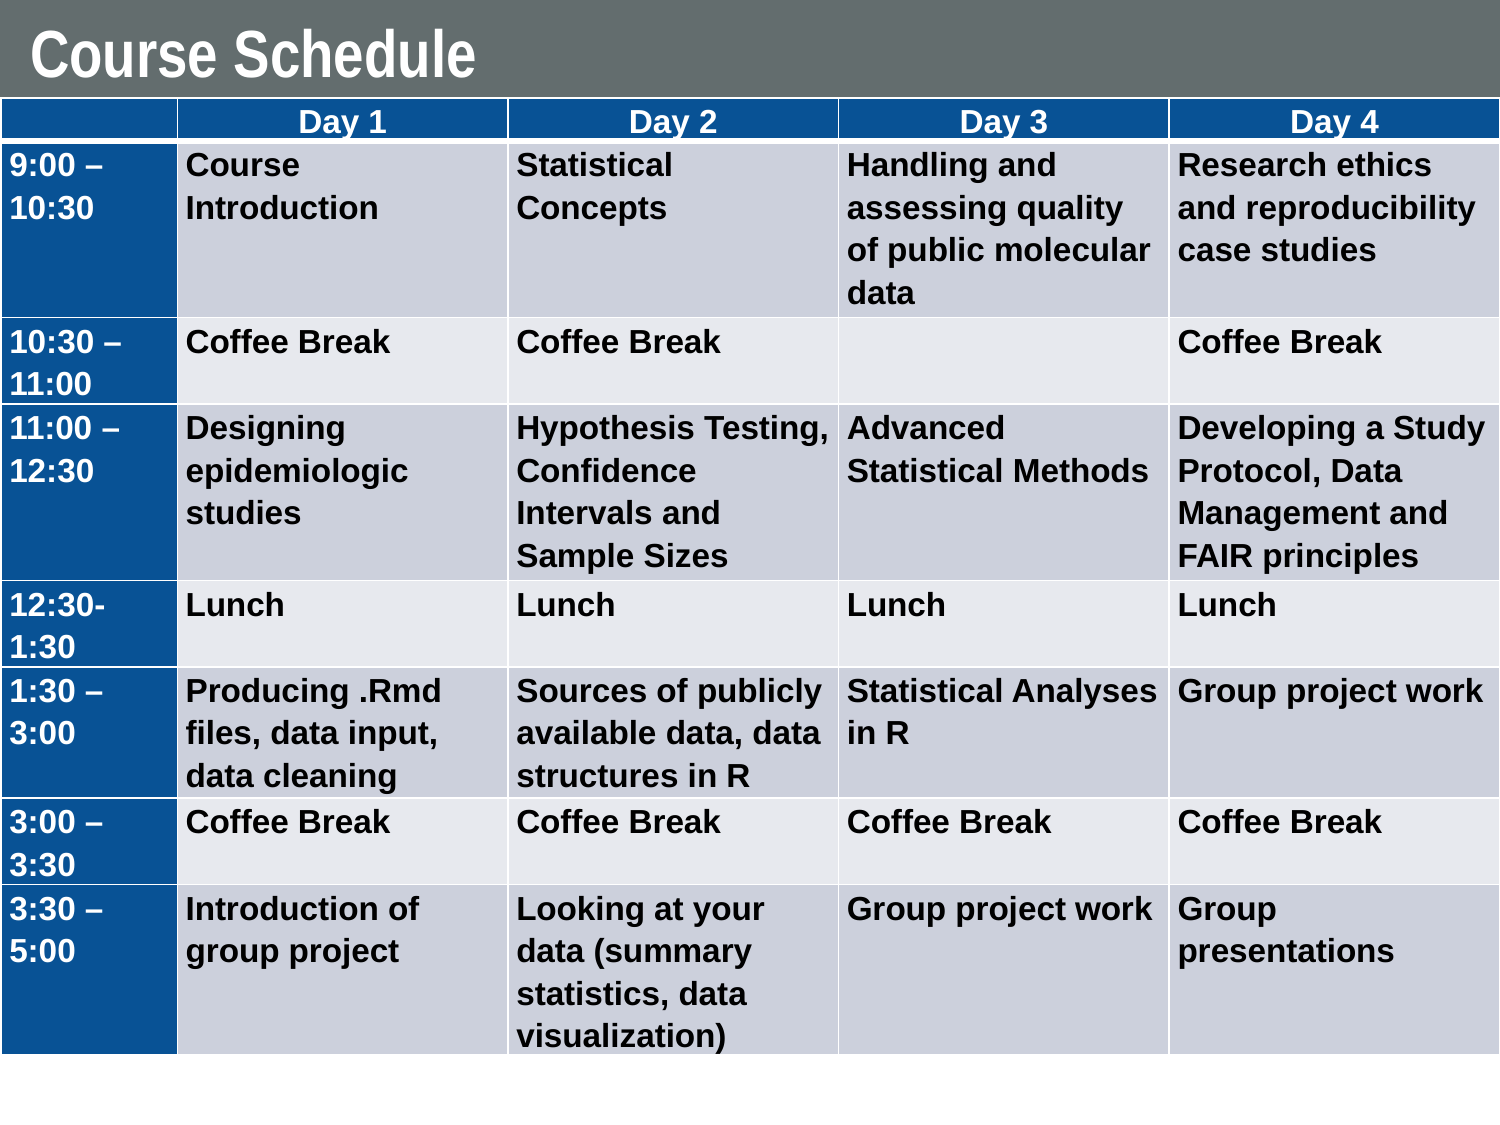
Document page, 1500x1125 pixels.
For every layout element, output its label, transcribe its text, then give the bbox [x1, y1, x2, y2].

table_cell Lunch [178, 581, 507, 666]
table_cell Advanced Statistical Methods [839, 405, 1168, 580]
table_header Day 3 [839, 99, 1168, 138]
table_cell Lunch [839, 581, 1168, 666]
table_cell Group project work [1170, 668, 1499, 797]
table_header Day 4 [1170, 99, 1499, 138]
table_header Day 2 [509, 99, 838, 138]
table_cell 12:30-1:30 [2, 581, 177, 666]
table_cell Hypothesis Testing, Confidence Intervals and Sample Sizes [509, 405, 838, 580]
table_cell Group presentations [1170, 885, 1499, 1054]
table_cell Coffee Break [1170, 318, 1499, 403]
table_cell 1:30 – 3:00 [2, 668, 177, 797]
table_cell Coffee Break [178, 318, 507, 403]
table_cell 10:30 – 11:00 [2, 318, 177, 403]
title Course Schedule [0, 0, 1500, 97]
table_cell [839, 318, 1168, 403]
table_cell Course Introduction [178, 144, 507, 317]
table_cell Coffee Break [178, 799, 507, 884]
table_cell Introduction of group project [178, 885, 507, 1054]
table_cell Lunch [509, 581, 838, 666]
table_header [2, 99, 177, 138]
table_cell Developing a Study Protocol, Data Management and FAIR principles [1170, 405, 1499, 580]
table_cell Statistical Analyses in R [839, 668, 1168, 797]
table_cell Coffee Break [1170, 799, 1499, 884]
table_cell Coffee Break [509, 799, 838, 884]
table_cell Statistical Concepts [509, 144, 838, 317]
table_cell Coffee Break [509, 318, 838, 403]
table_cell Producing .Rmd files, data input, data cleaning [178, 668, 507, 797]
table_cell 11:00 – 12:30 [2, 405, 177, 580]
table_cell Sources of publicly available data, data structures in R [509, 668, 838, 797]
table_cell 9:00 – 10:30 [2, 144, 177, 317]
table_cell 3:30 – 5:00 [2, 885, 177, 1054]
table_cell Coffee Break [839, 799, 1168, 884]
table_cell Research ethics and reproducibility case studies [1170, 144, 1499, 317]
table_cell Looking at your data (summary statistics, data visualization) [509, 885, 838, 1054]
table_header Day 1 [178, 99, 507, 138]
table_cell Group project work [839, 885, 1168, 1054]
table_cell Designing epidemiologic studies [178, 405, 507, 580]
table_cell Handling and assessing quality of public molecular data [839, 144, 1168, 317]
table_cell Lunch [1170, 581, 1499, 666]
table_cell 3:00 – 3:30 [2, 799, 177, 884]
